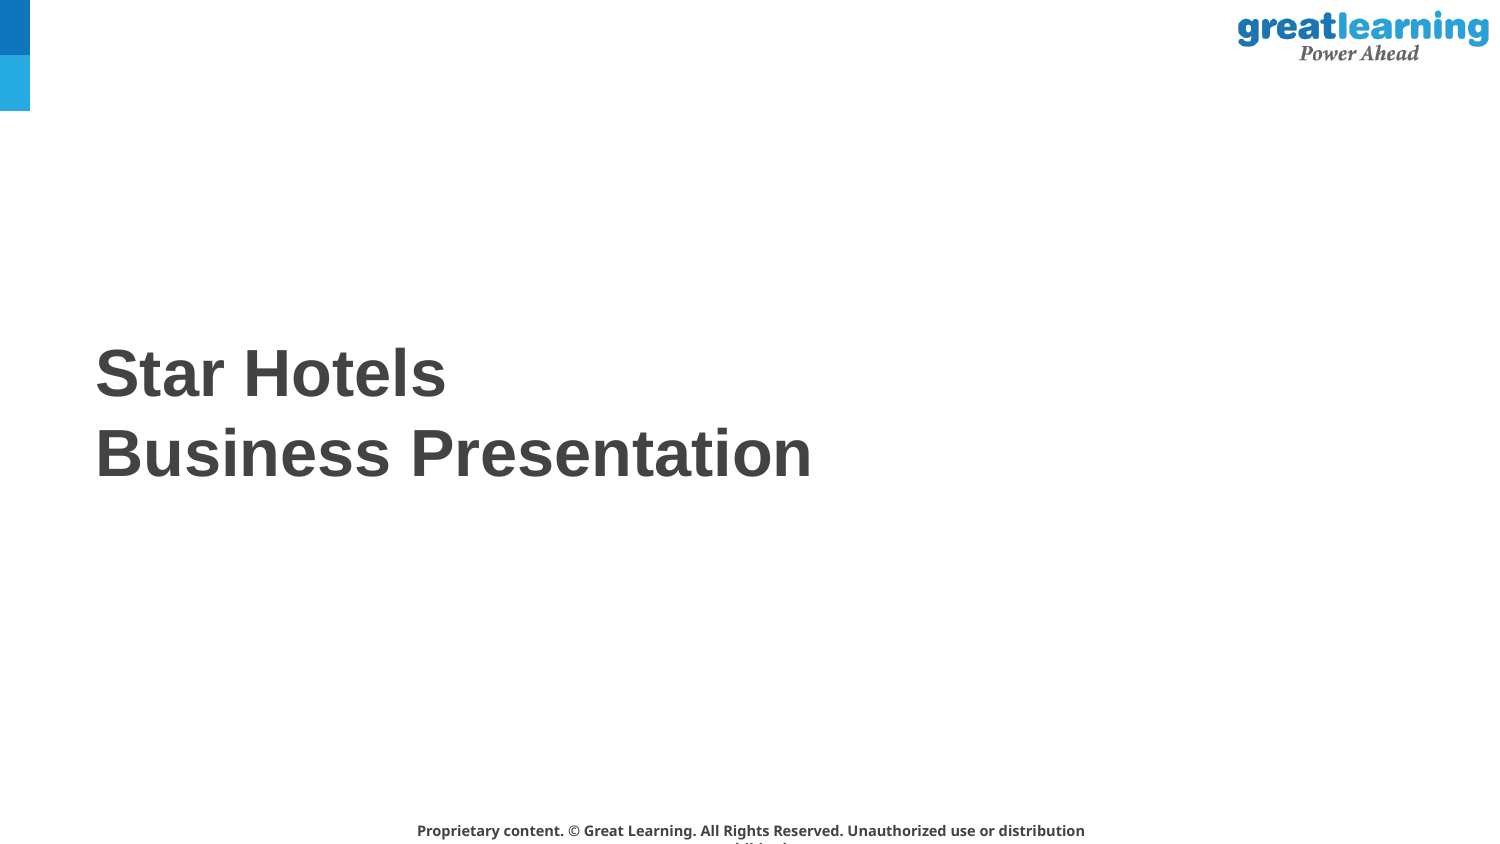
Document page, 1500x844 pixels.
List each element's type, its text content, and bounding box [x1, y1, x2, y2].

title Star Hotels Business Presentation [80, 73, 1125, 745]
picture [1234, 10, 1491, 62]
picture [0, 0, 30, 111]
